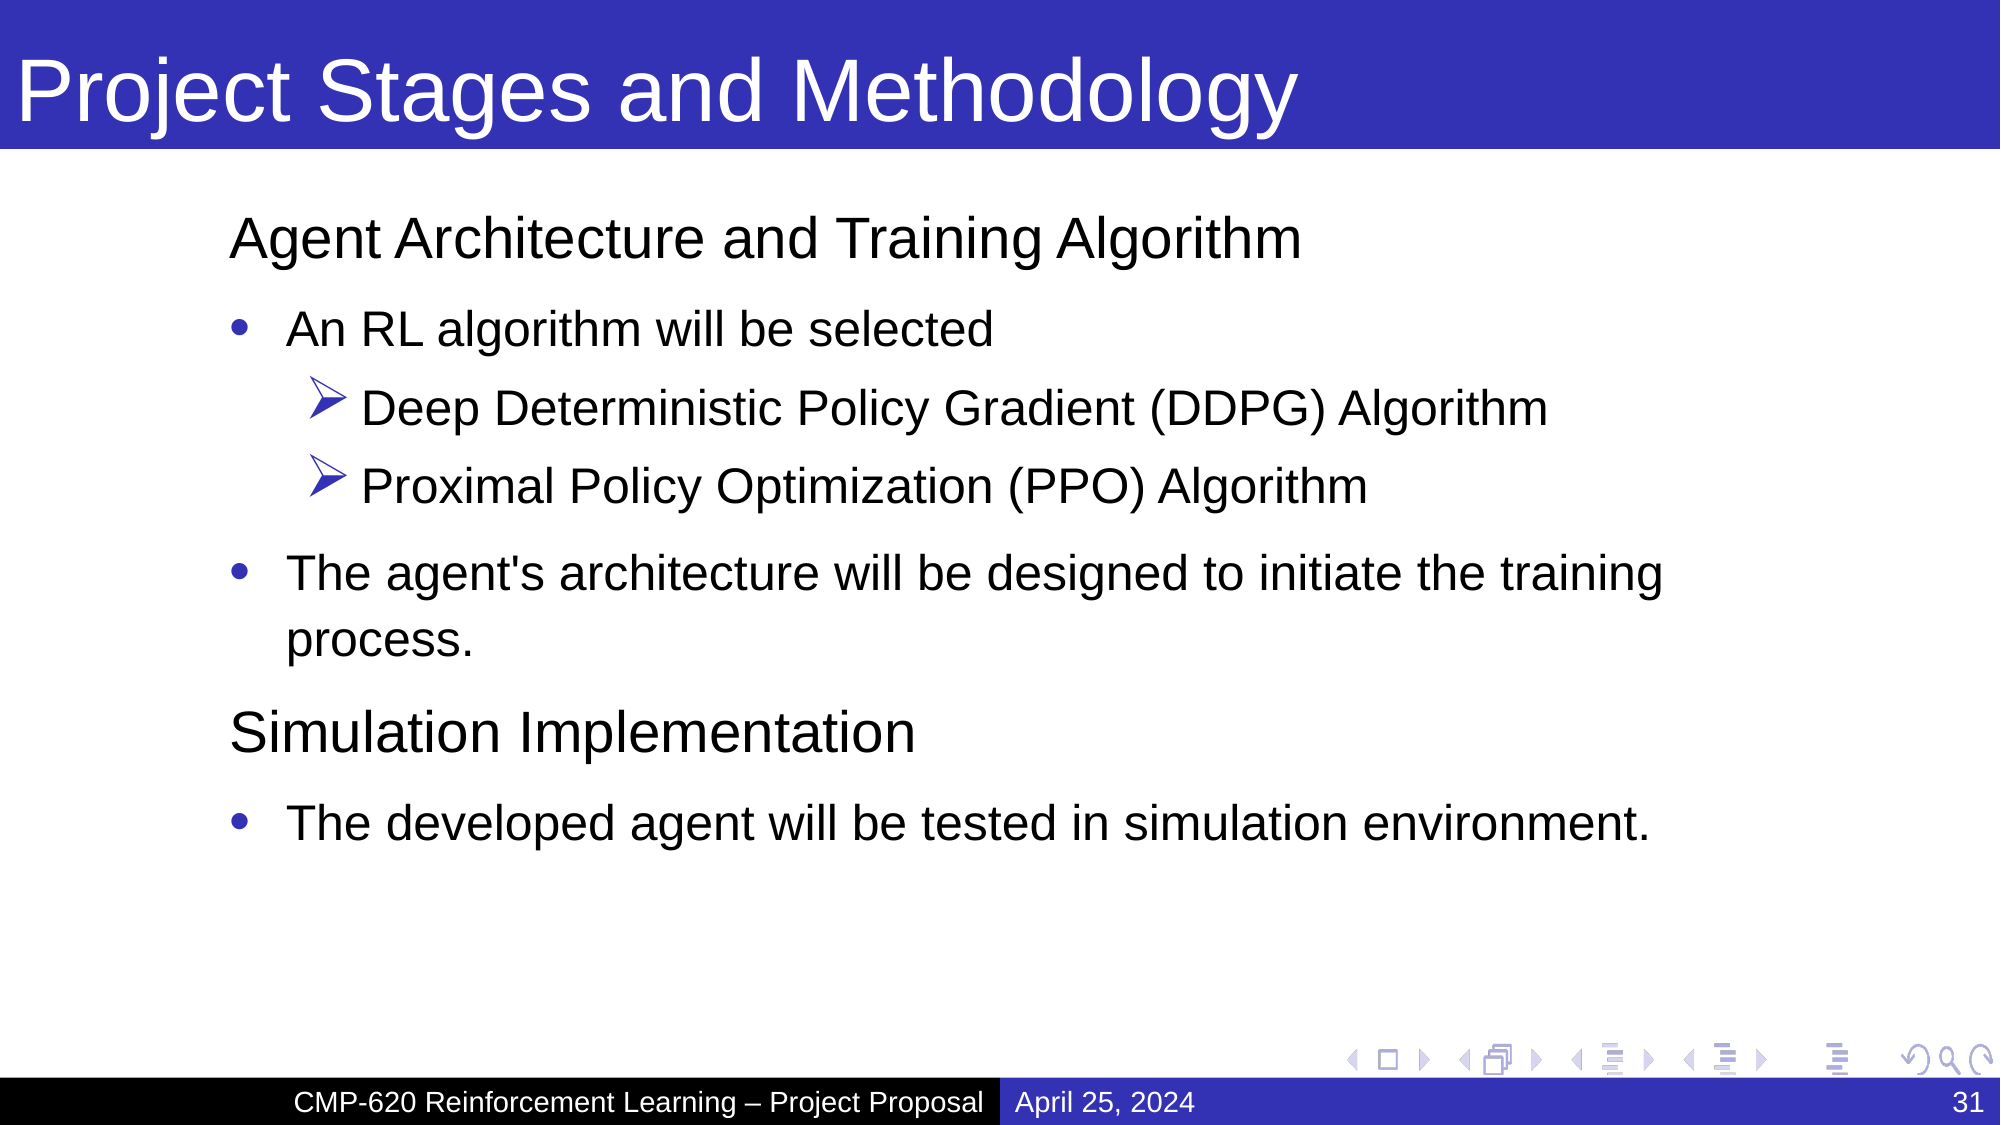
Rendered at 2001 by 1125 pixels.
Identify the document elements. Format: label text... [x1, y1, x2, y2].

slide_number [1000, 1077, 1449, 1125]
slide_number 31 [1449, 1077, 2000, 1125]
picture [1345, 1038, 1993, 1075]
text_box Agent Architecture and Training Algorithm An RL algorithm will be selected Deep Deterministic Policy Gradient (DDPG) Algorithm Proximal Policy Optimization (PPO) Algorithm The agent's architecture will be designed to initiate the training process. Simulation Implementation The developed agent will be tested in simulation environment. [214, 185, 1863, 1020]
footer CMP-620 Reinforcement Learning – Project Proposal [0, 1077, 1000, 1125]
title Project Stages and Methodology [0, 0, 2000, 149]
